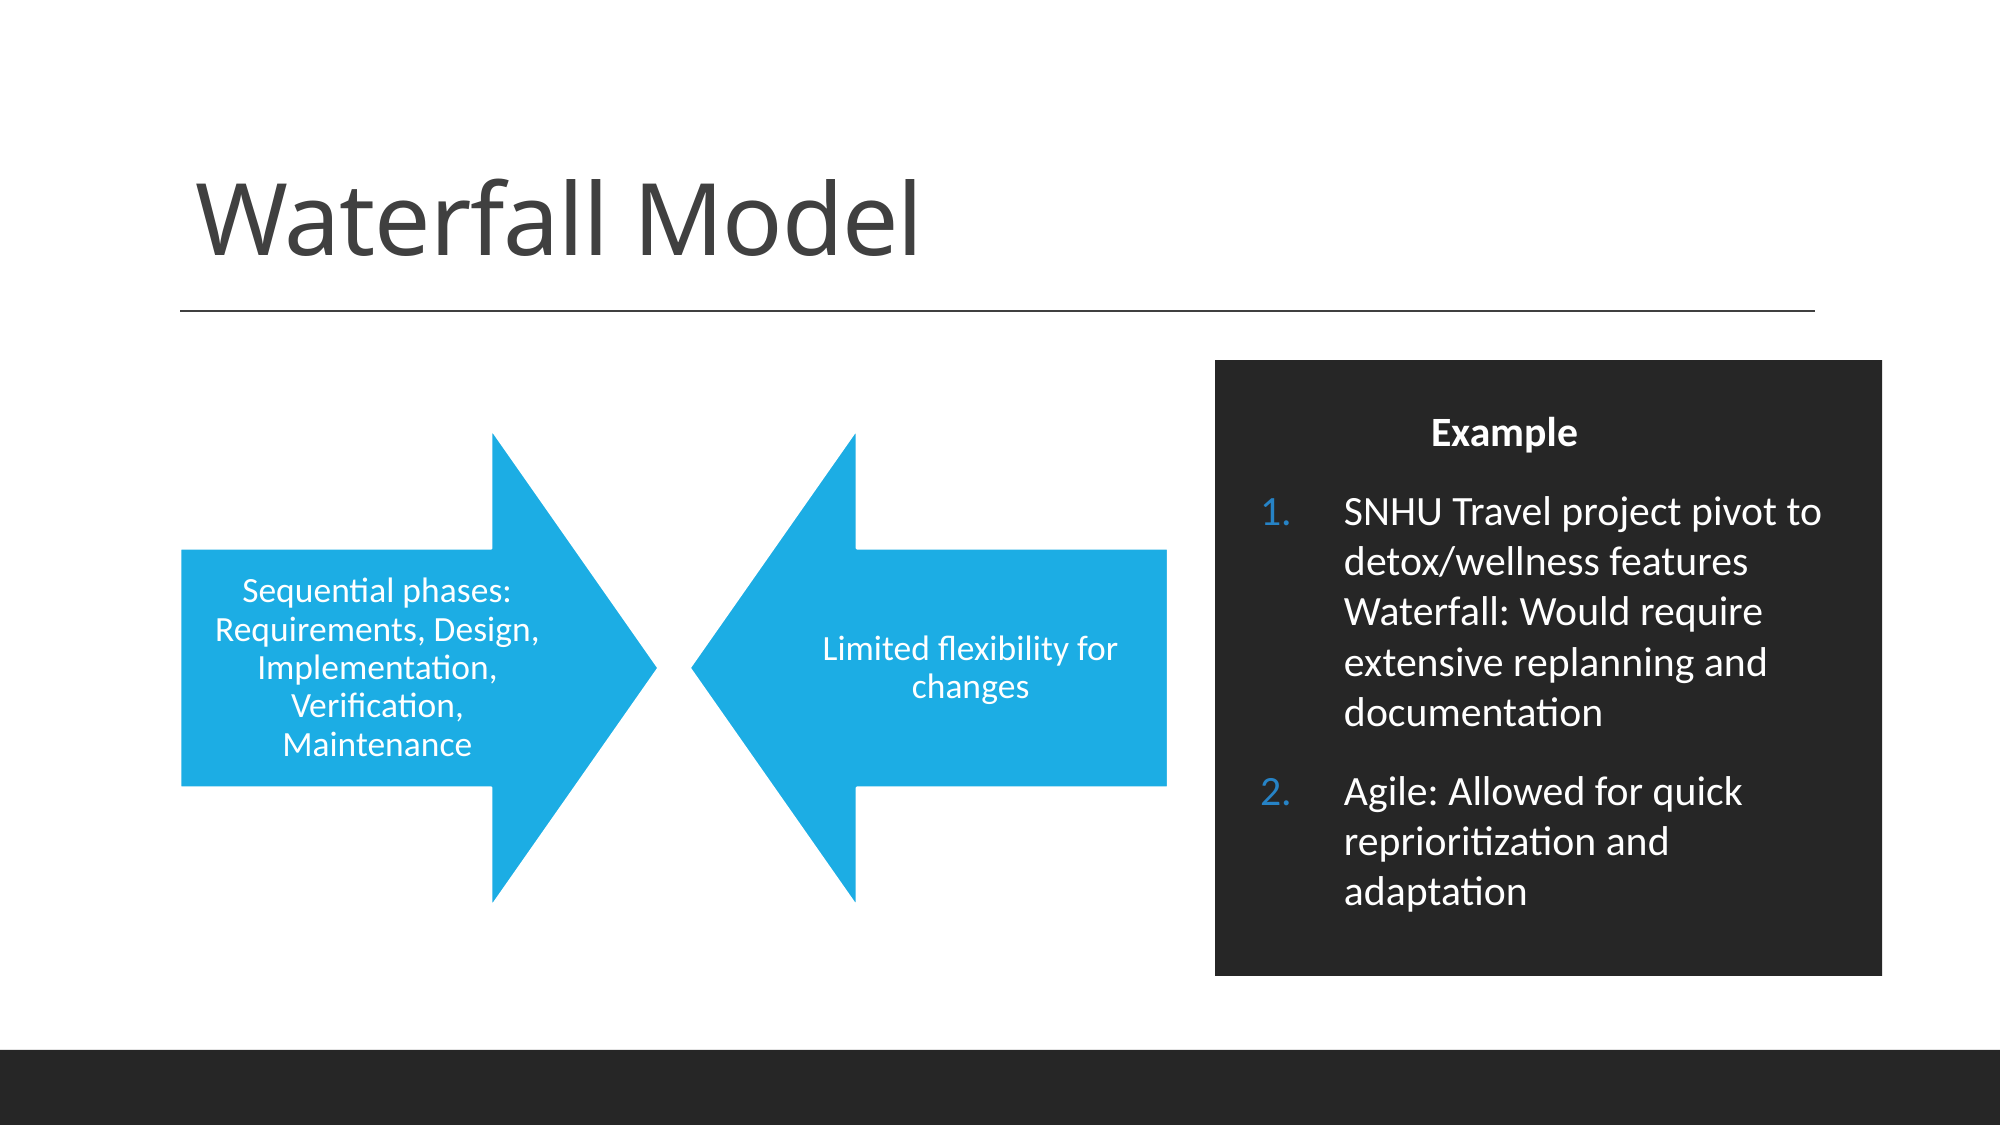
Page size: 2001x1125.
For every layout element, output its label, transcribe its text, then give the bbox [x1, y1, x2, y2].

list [179, 359, 1169, 977]
list Example SNHU Travel project pivot to detox/wellness features Waterfall: Would require extensive replanning and documentation Agile: Allowed for quick reprioritization and adaptation [1215, 360, 1883, 976]
title Waterfall Model [180, 47, 1815, 285]
